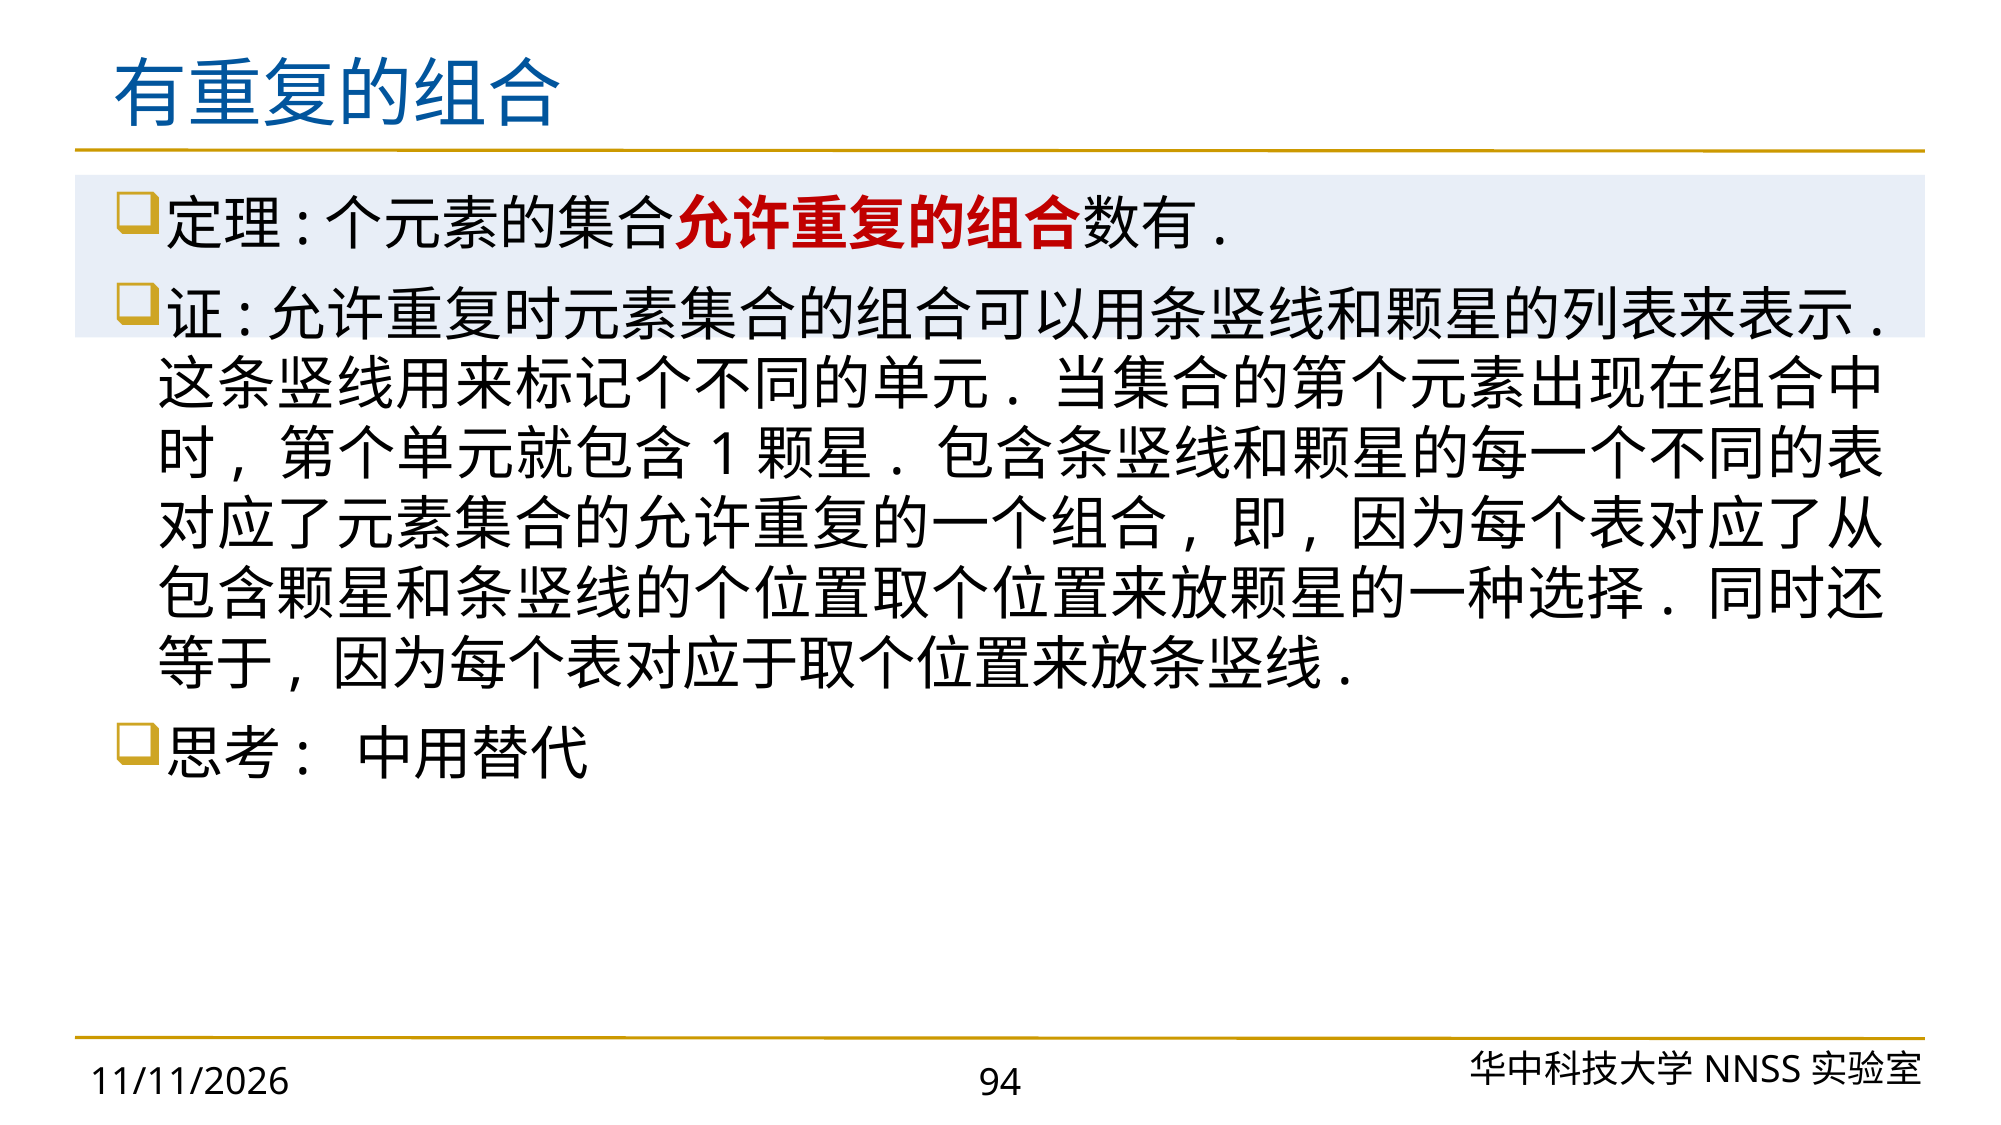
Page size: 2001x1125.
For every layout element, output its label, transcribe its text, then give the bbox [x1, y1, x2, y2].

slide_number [75, 1050, 550, 1111]
slide_number 94 [699, 1050, 1300, 1111]
text_box [74, 174, 1926, 338]
title 有重复的组合 [97, 44, 1900, 149]
footer 华中科技大学NNSS实验室 [1137, 1037, 1938, 1113]
